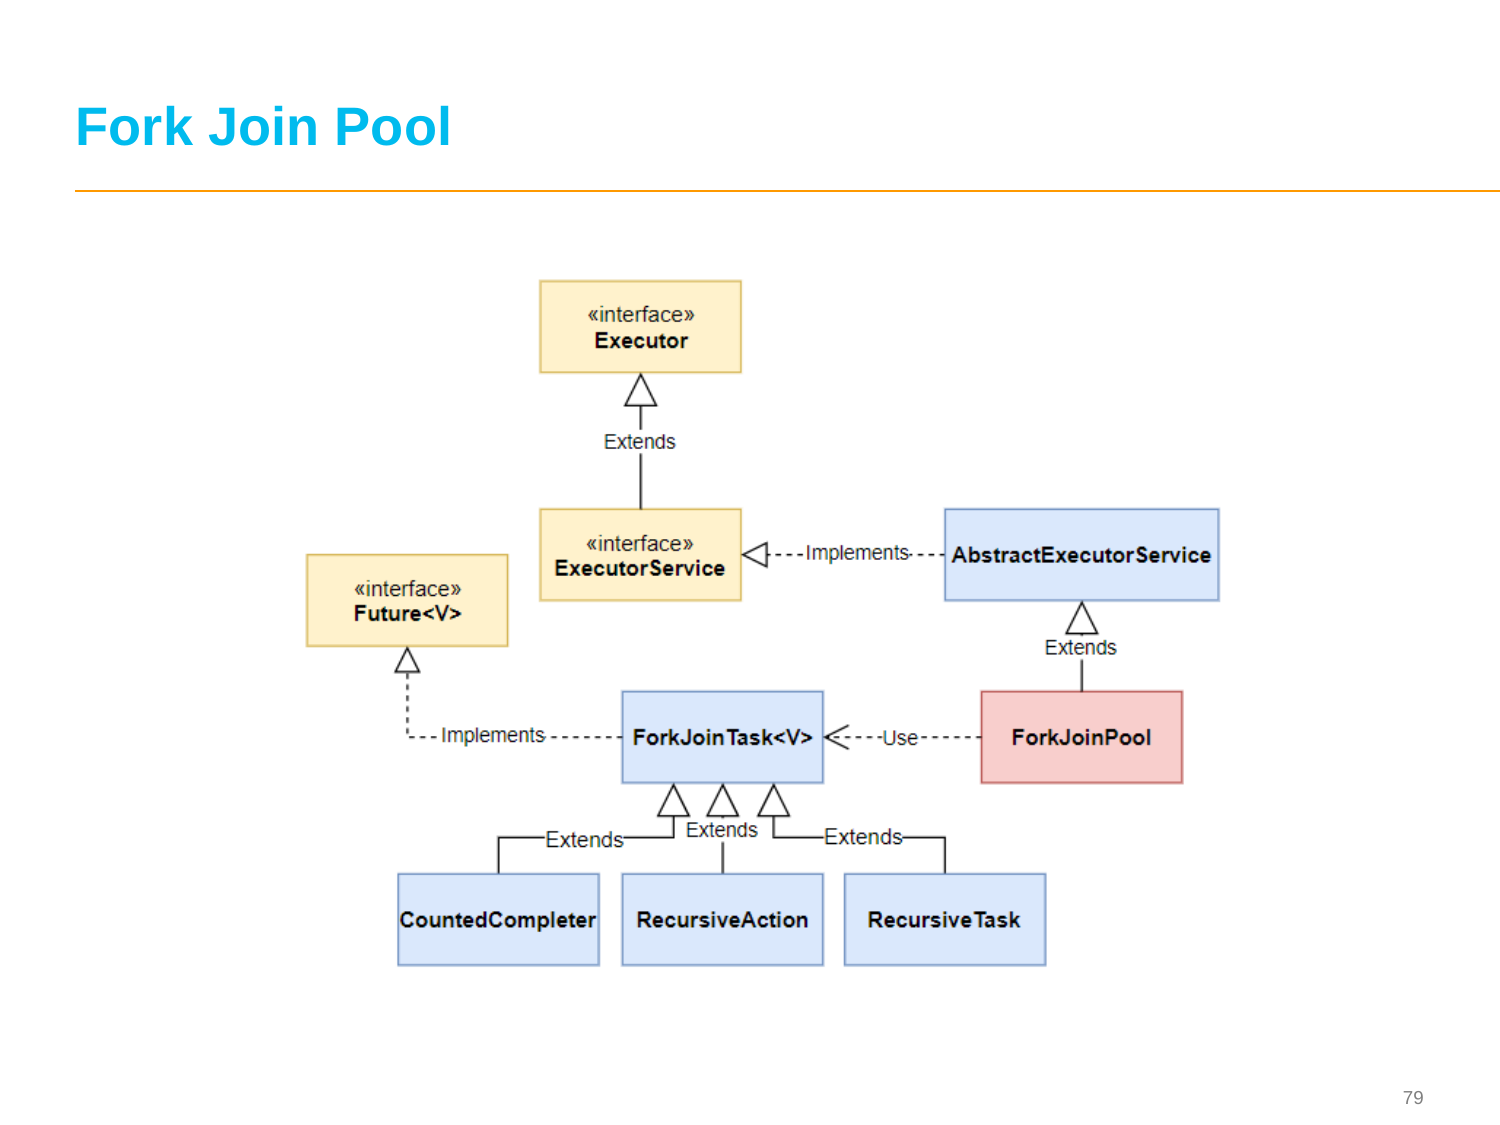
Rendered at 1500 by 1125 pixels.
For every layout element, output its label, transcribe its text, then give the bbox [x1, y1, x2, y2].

picture [99, 237, 1384, 1008]
title Fork Join Pool [75, 27, 1422, 157]
